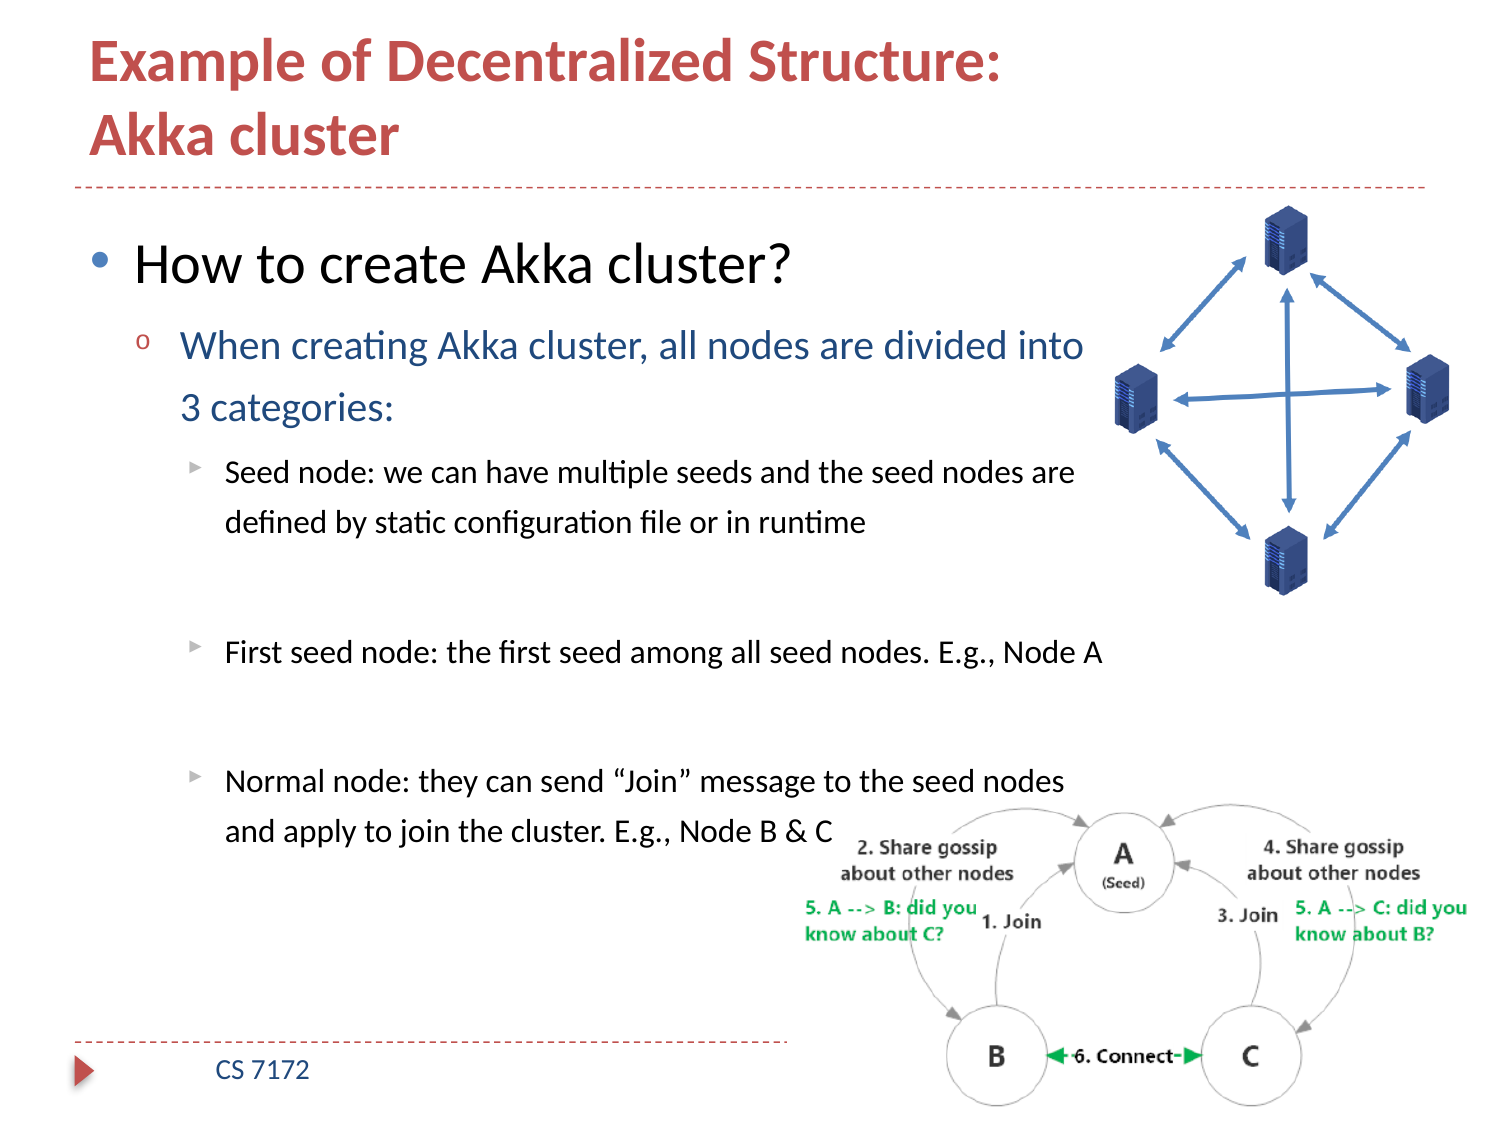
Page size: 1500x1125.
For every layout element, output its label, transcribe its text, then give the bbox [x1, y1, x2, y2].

slide_number CS 7172 [100, 1043, 426, 1103]
picture [787, 784, 1499, 1125]
list How to create Akka cluster? When creating Akka cluster, all nodes are divided into 3 categories: Seed node: we can have multiple seeds and the seed nodes are defined by static configuration file or in runtime First seed node: the first seed among all seed nodes. E.g., Node A Normal node: they can send “Join” message to the seed nodes and apply to join the cluster. E.g., Node B & C [75, 200, 1125, 1043]
picture [1099, 199, 1464, 605]
title Example of Decentralized Structure: Akka cluster [75, 12, 1425, 175]
